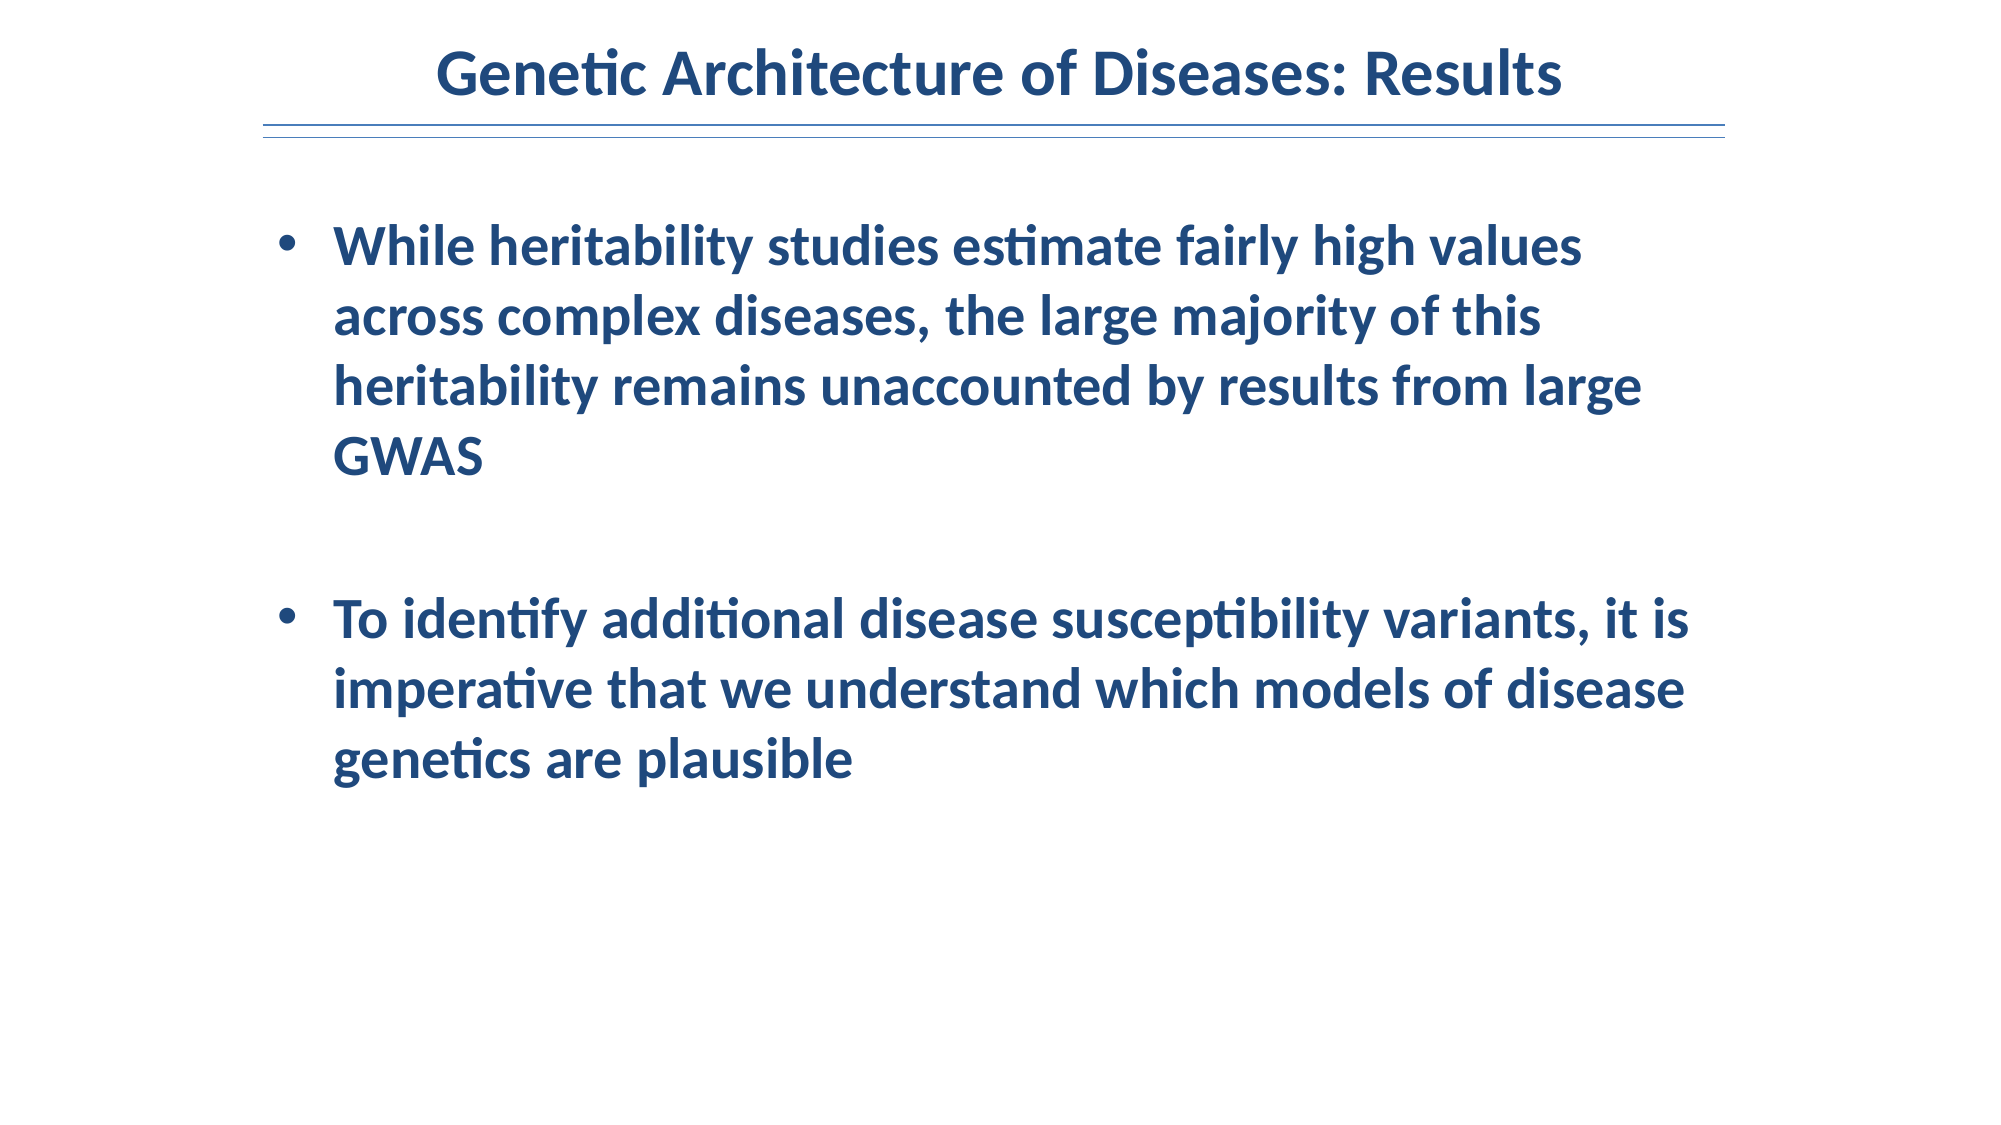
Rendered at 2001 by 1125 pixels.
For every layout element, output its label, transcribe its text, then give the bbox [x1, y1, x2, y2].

text_box Genetic Architecture of Diseases: Results [324, 12, 1675, 124]
list While heritability studies estimate fairly high values across complex diseases, the large majority of this heritability remains unaccounted by results from large GWAS To identify additional disease susceptibility variants, it is imperative that we understand which models of disease genetics are plausible [262, 200, 1725, 1075]
